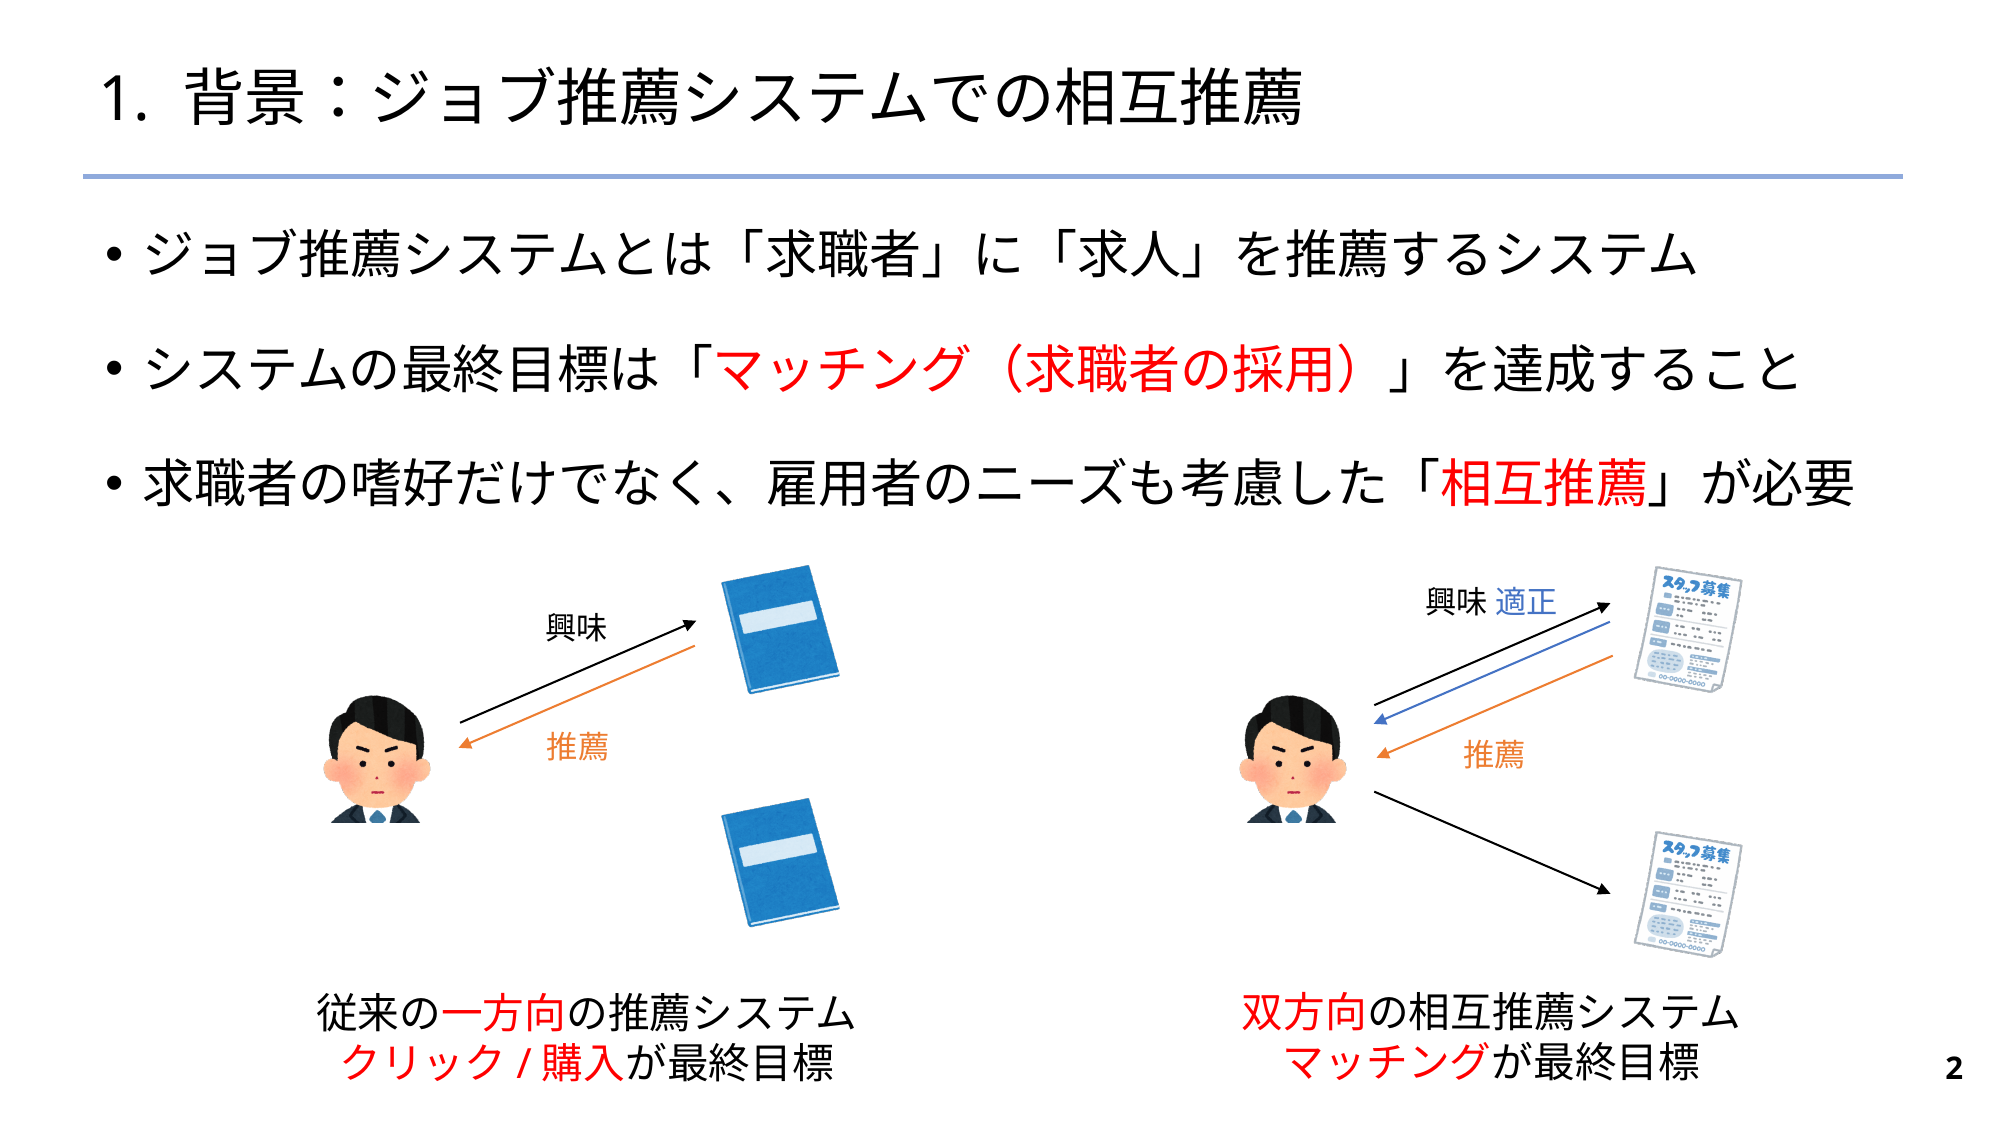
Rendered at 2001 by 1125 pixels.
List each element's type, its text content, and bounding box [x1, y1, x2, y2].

list ジョブ推薦システムとは「求職者」に「求人」を推薦するシステム システムの最終目標は「マッチング（求職者の採用）」を達成すること 求職者の嗜好だけでなく、雇用者のニーズも考慮した「相互推薦」が必要 [89, 183, 1911, 972]
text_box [1376, 655, 1613, 758]
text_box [1373, 621, 1610, 724]
title 1. 背景：ジョブ推薦システムでの相互推薦 [83, 29, 1904, 171]
picture [717, 561, 843, 697]
picture [717, 794, 843, 930]
picture [1228, 688, 1353, 824]
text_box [1374, 603, 1611, 655]
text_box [458, 645, 695, 748]
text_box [460, 620, 697, 723]
text_box 興味 [530, 601, 623, 620]
text_box 推薦 [1448, 758, 1541, 781]
text_box 従来の一方向の推薦システム クリック/購入が最終目標 [272, 979, 902, 1095]
text_box 双方向の相互推薦システム マッチングが最終目標 [1177, 978, 1807, 1094]
picture [311, 688, 437, 824]
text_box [1374, 791, 1611, 894]
text_box 推薦 [532, 748, 625, 772]
picture [1625, 826, 1751, 962]
text_box 興味 適正 [1410, 574, 1573, 603]
slide_number 2 [1528, 1039, 1979, 1100]
picture [1625, 561, 1751, 697]
